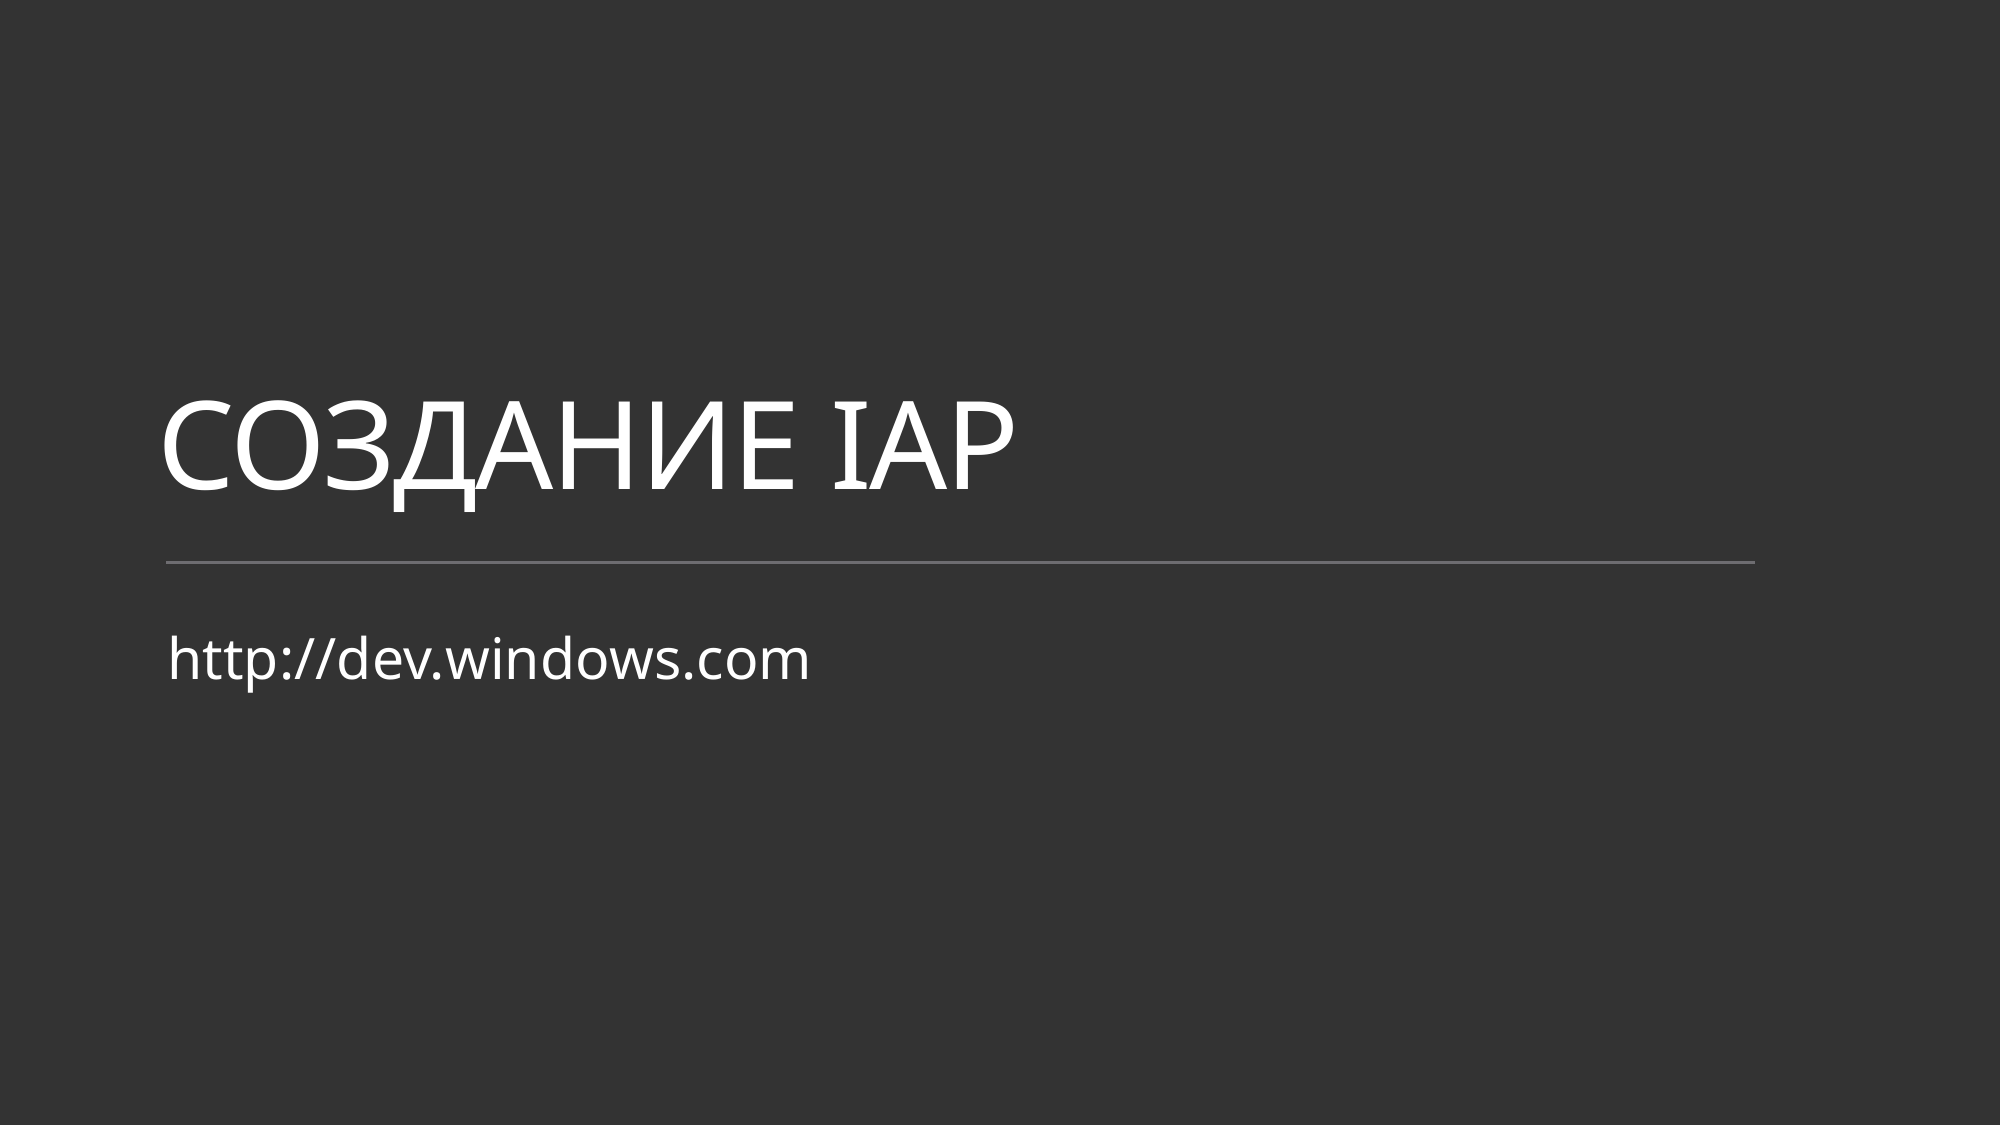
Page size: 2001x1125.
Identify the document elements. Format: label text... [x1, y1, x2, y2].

list http://dev.windows.com [137, 606, 1755, 716]
title СОЗДАНИЕ IAP [133, 366, 1752, 531]
